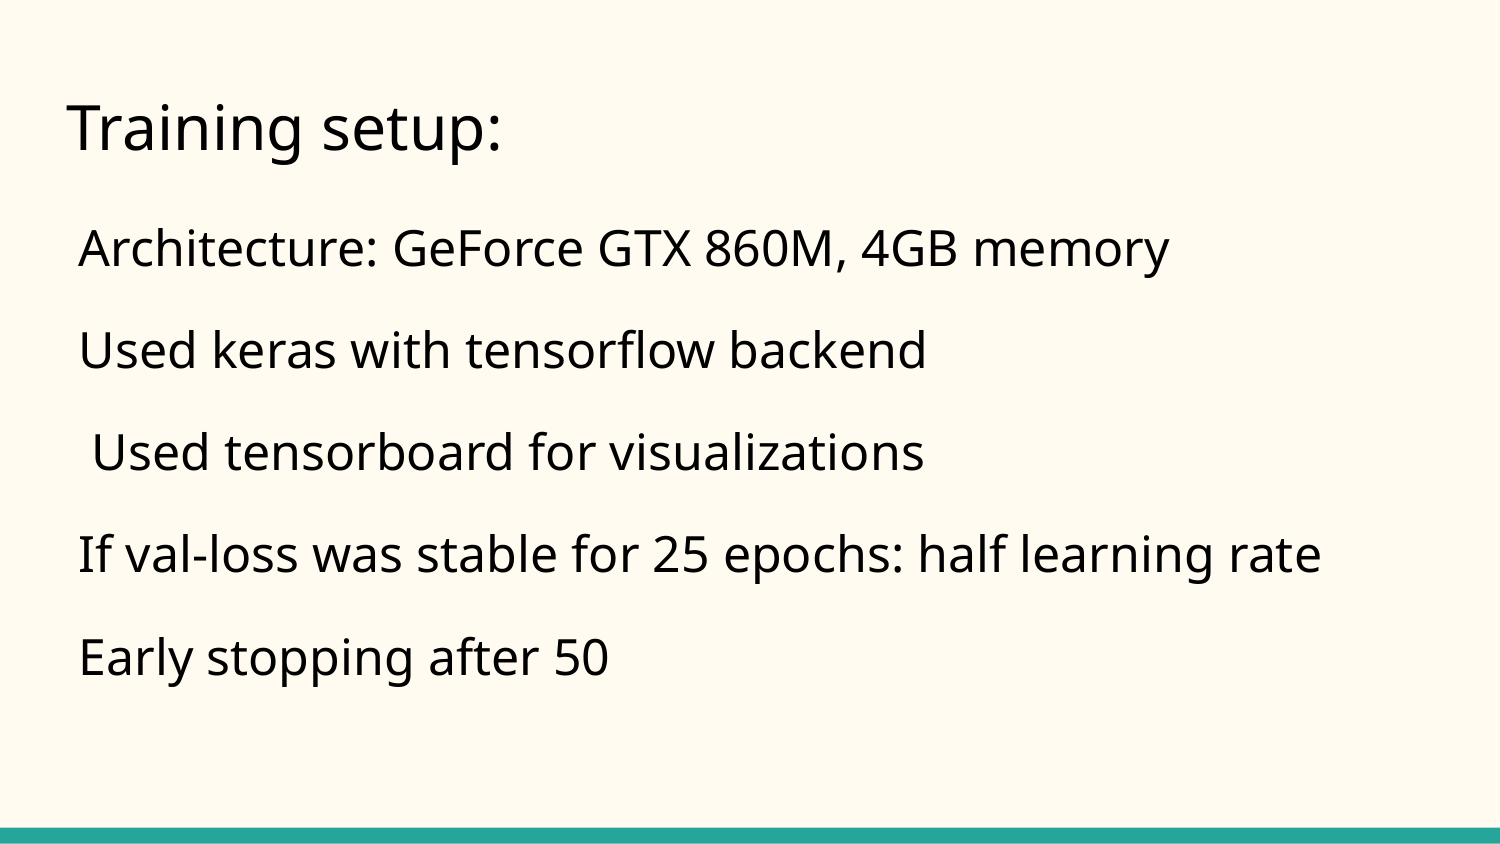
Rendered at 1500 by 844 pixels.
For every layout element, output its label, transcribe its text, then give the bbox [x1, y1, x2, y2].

title Training setup: [51, 72, 1449, 174]
list Architecture: GeForce GTX 860M, 4GB memory Used keras with tensorflow backend Used tensorboard for visualizations If val-loss was stable for 25 epochs: half learning rate Early stopping after 50 [51, 192, 1382, 750]
